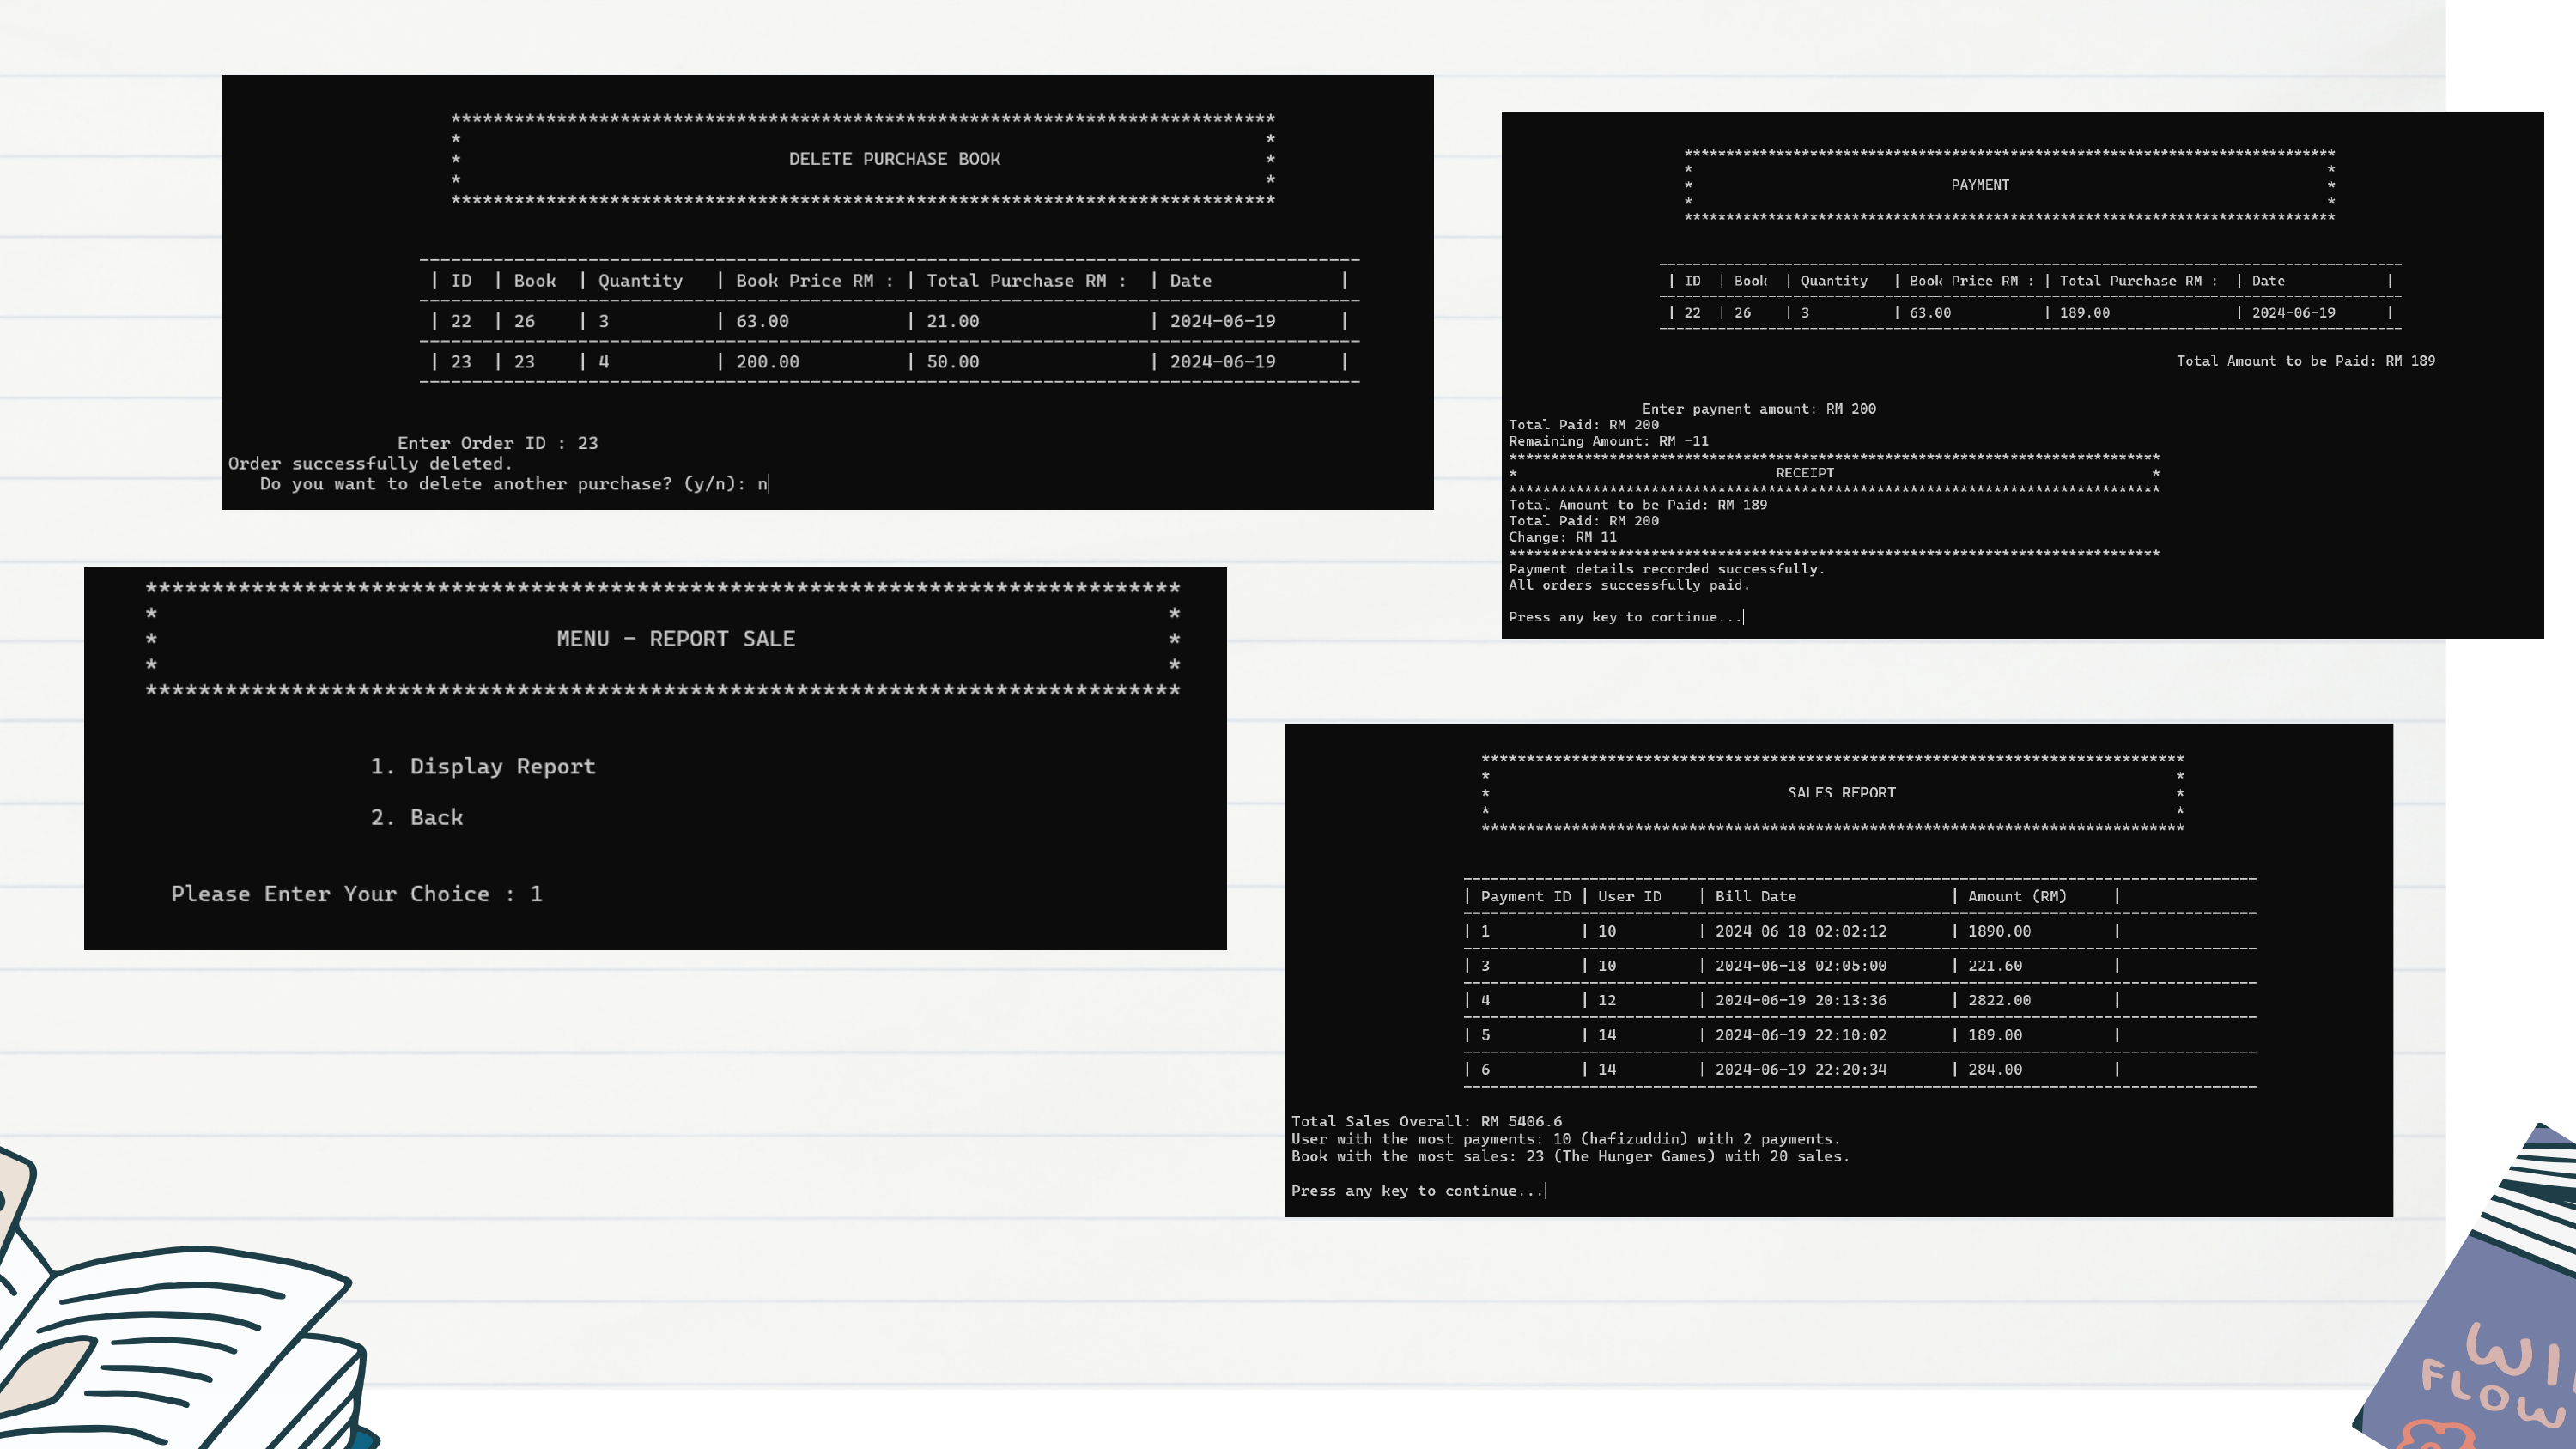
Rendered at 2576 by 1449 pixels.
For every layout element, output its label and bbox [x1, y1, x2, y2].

text_box [0, 0, 2446, 1390]
picture [222, 75, 1434, 510]
picture [1502, 112, 2544, 639]
picture [1284, 724, 2394, 1218]
picture [84, 567, 1227, 950]
text_box [0, 1078, 382, 1449]
text_box [2350, 1121, 2576, 1449]
